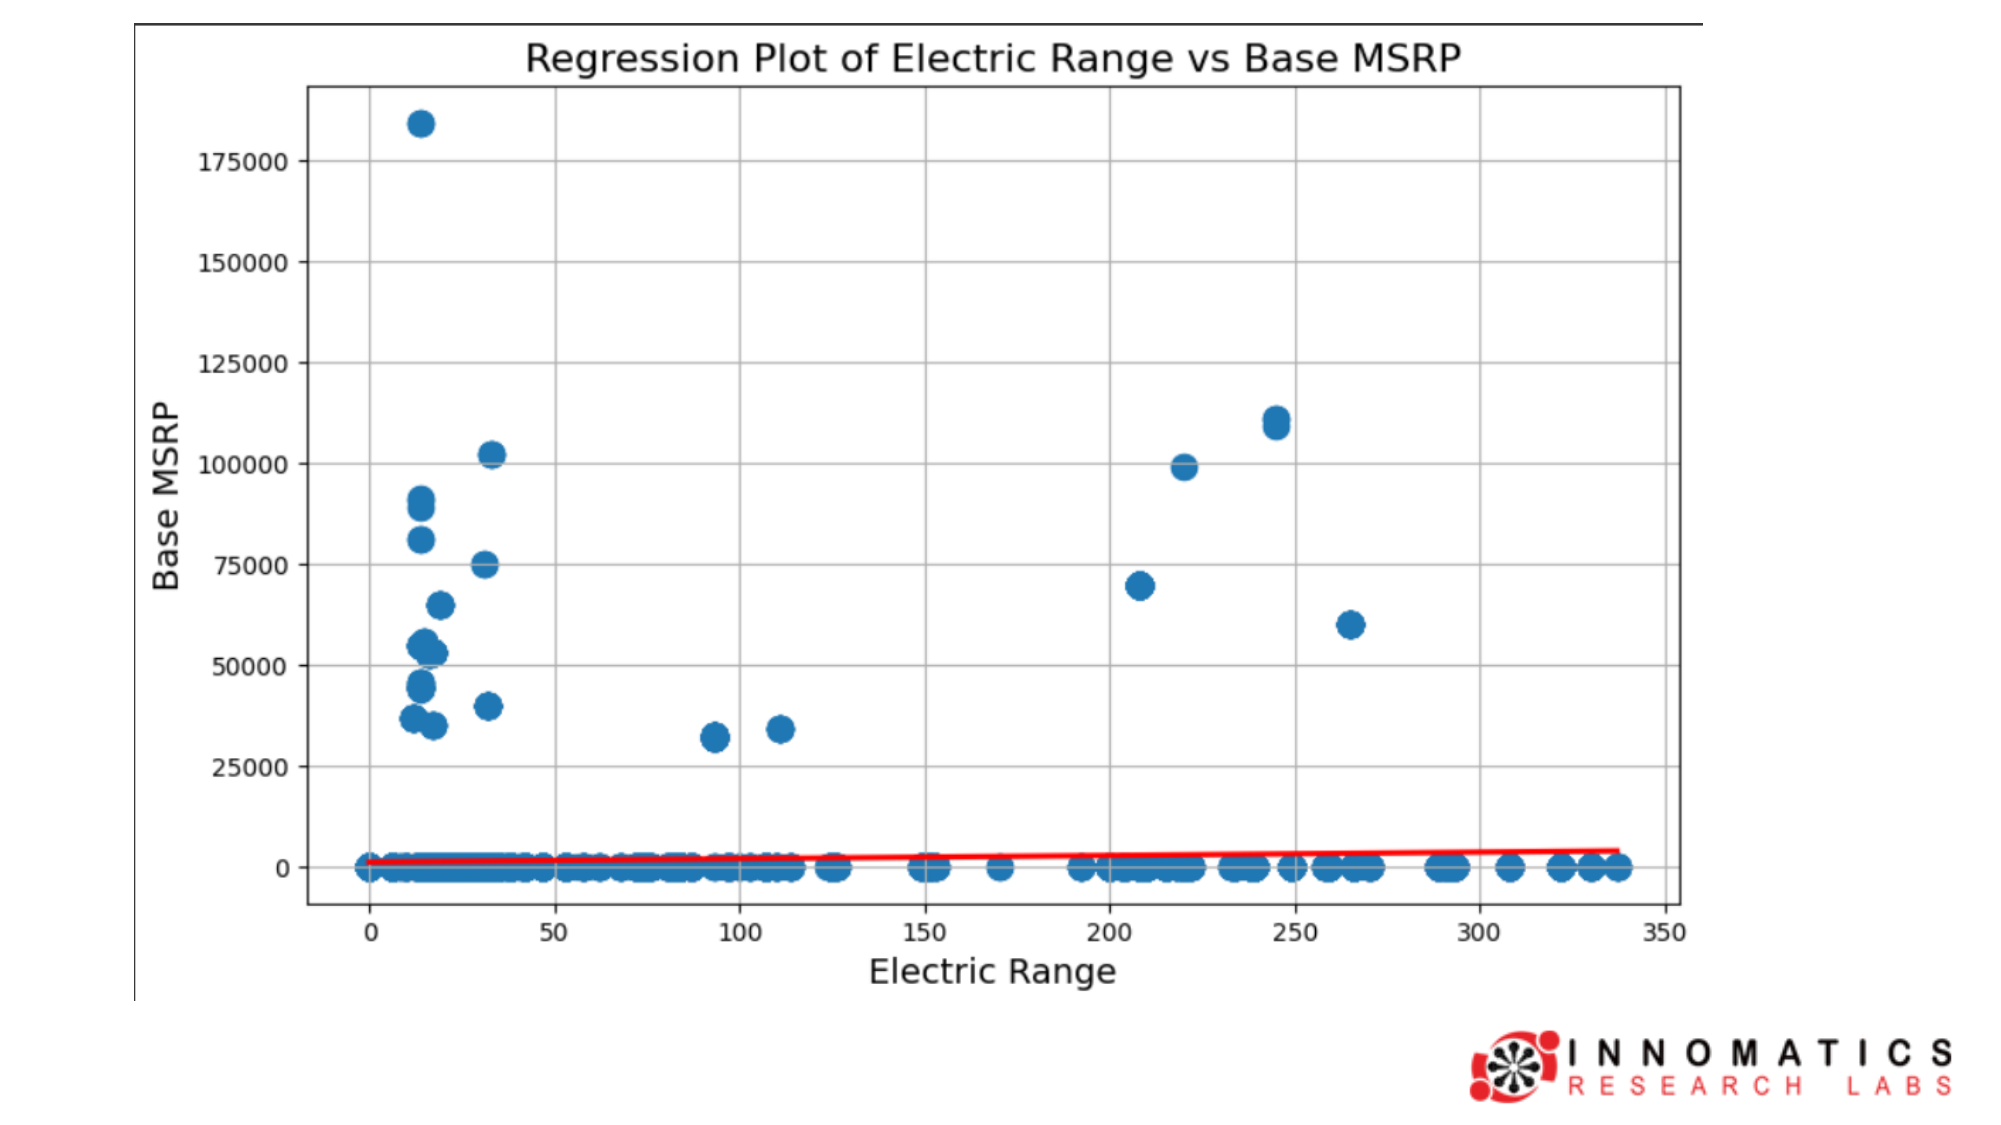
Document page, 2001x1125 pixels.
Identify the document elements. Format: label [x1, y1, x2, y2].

picture [1445, 1014, 1975, 1125]
picture [133, 23, 1704, 1001]
